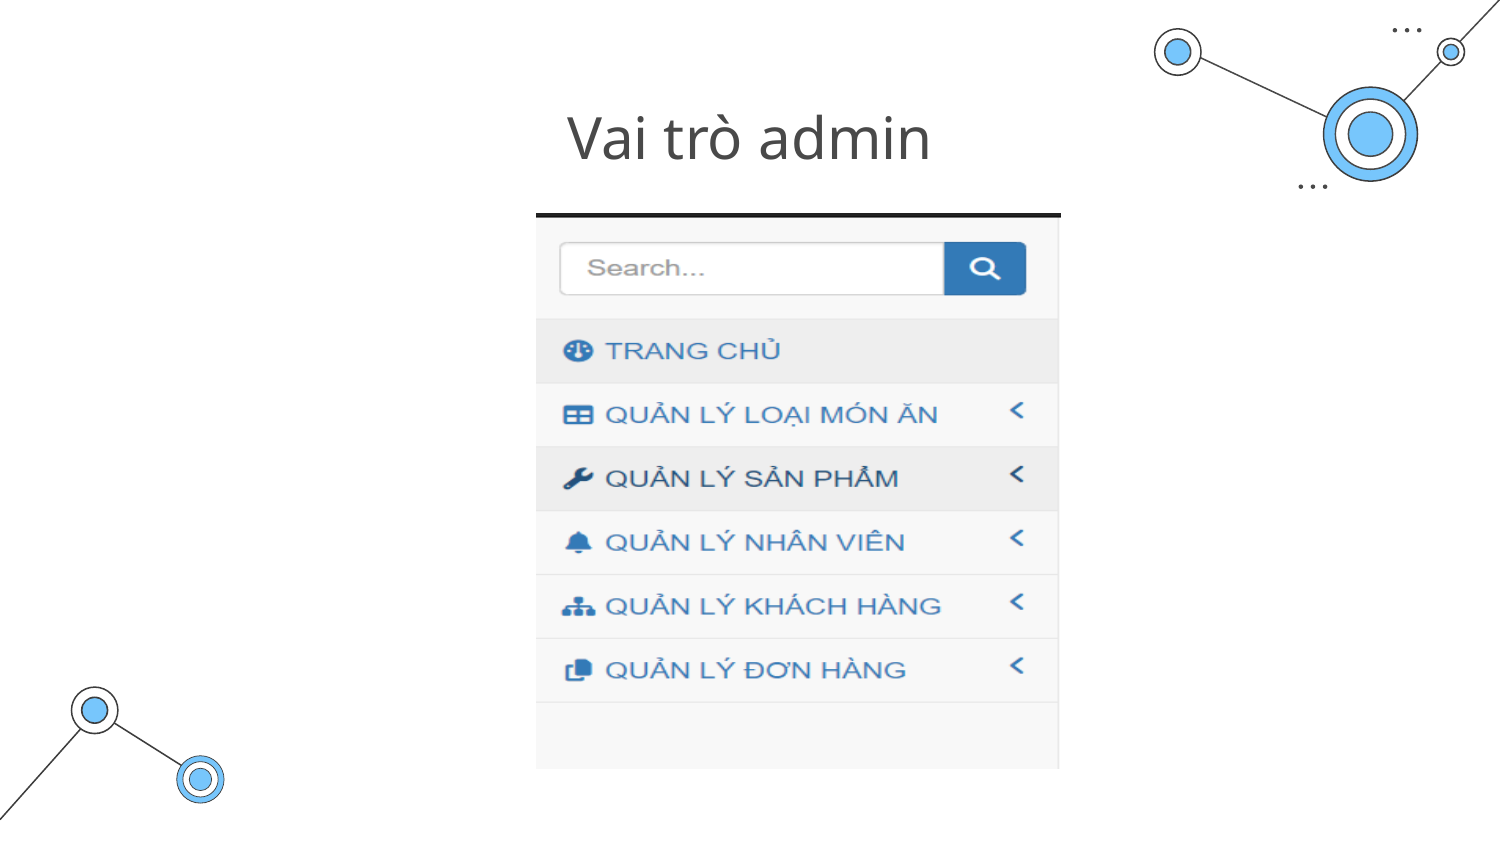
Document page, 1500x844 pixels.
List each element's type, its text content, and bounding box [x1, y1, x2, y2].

picture [535, 213, 1061, 769]
title Vai trò admin [118, 86, 1382, 181]
